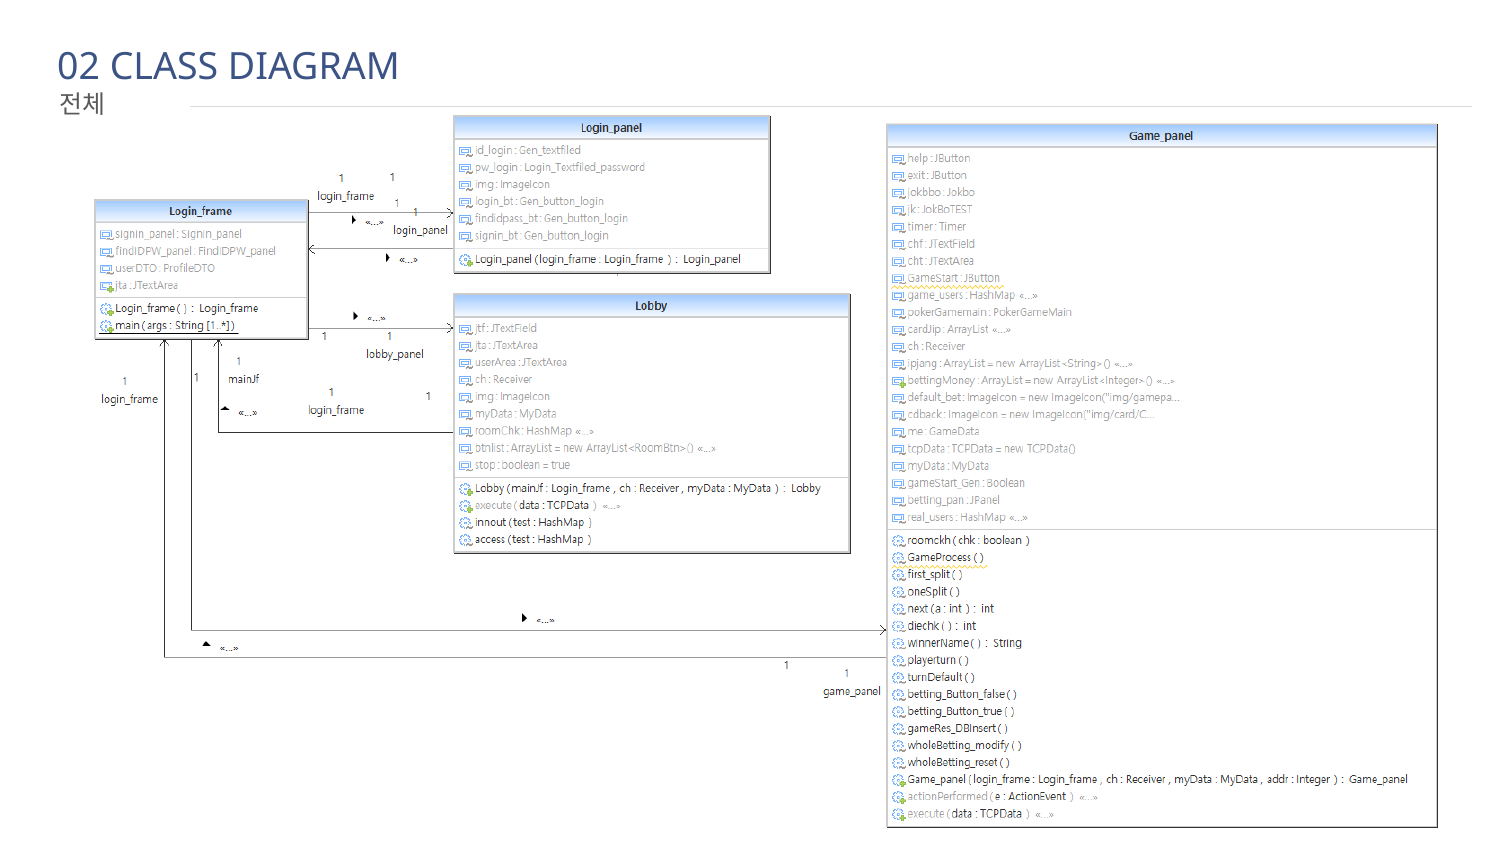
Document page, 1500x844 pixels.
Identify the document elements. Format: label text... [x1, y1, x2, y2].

picture [80, 106, 1472, 844]
text_box 전체 [0, 81, 198, 127]
text_box 02 CLASS DIAGRAM [45, 35, 482, 93]
